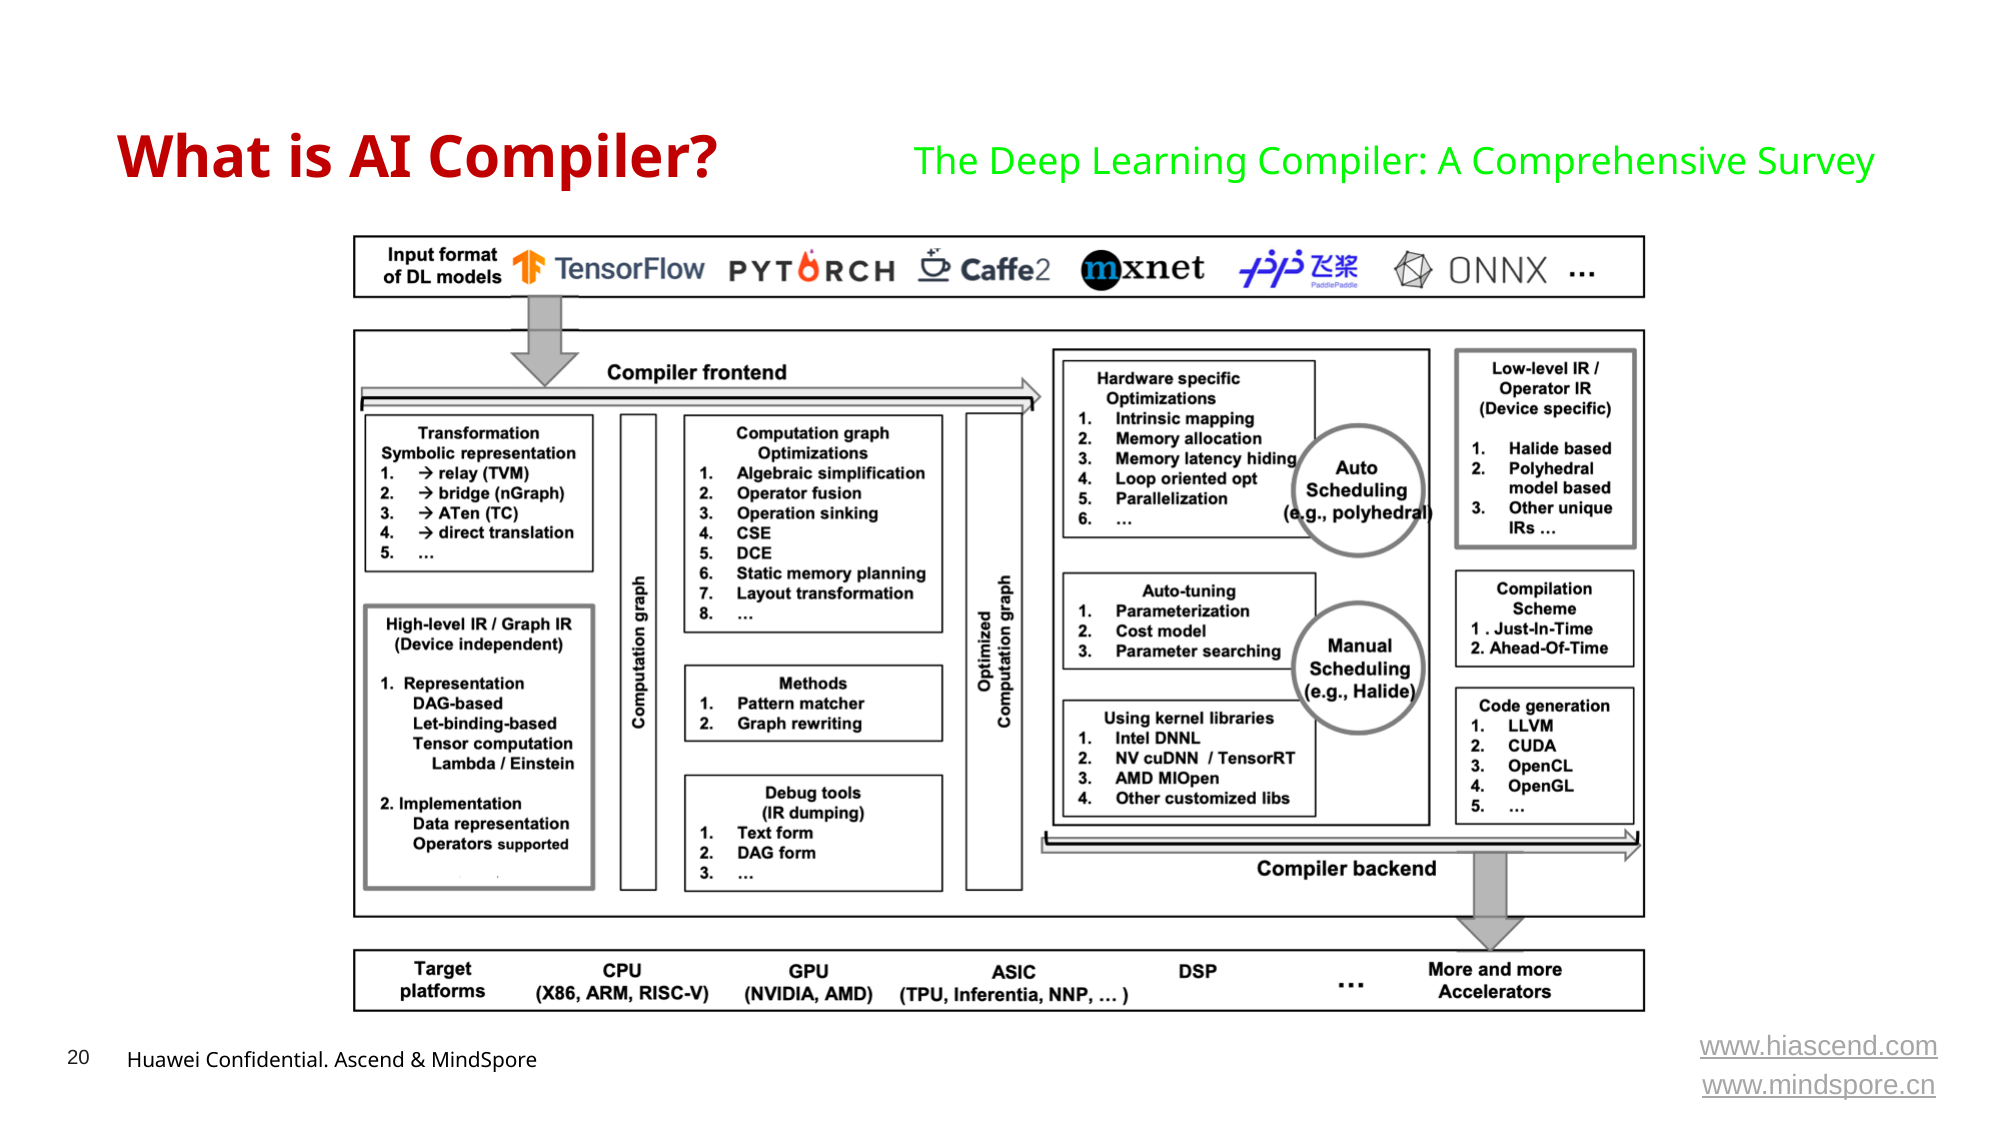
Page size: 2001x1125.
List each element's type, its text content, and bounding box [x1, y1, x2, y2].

picture [330, 219, 1673, 1031]
title What is AI Compiler? [102, 111, 1901, 209]
text_box The Deep Learning Compiler: A Comprehensive Survey [898, 129, 1891, 190]
